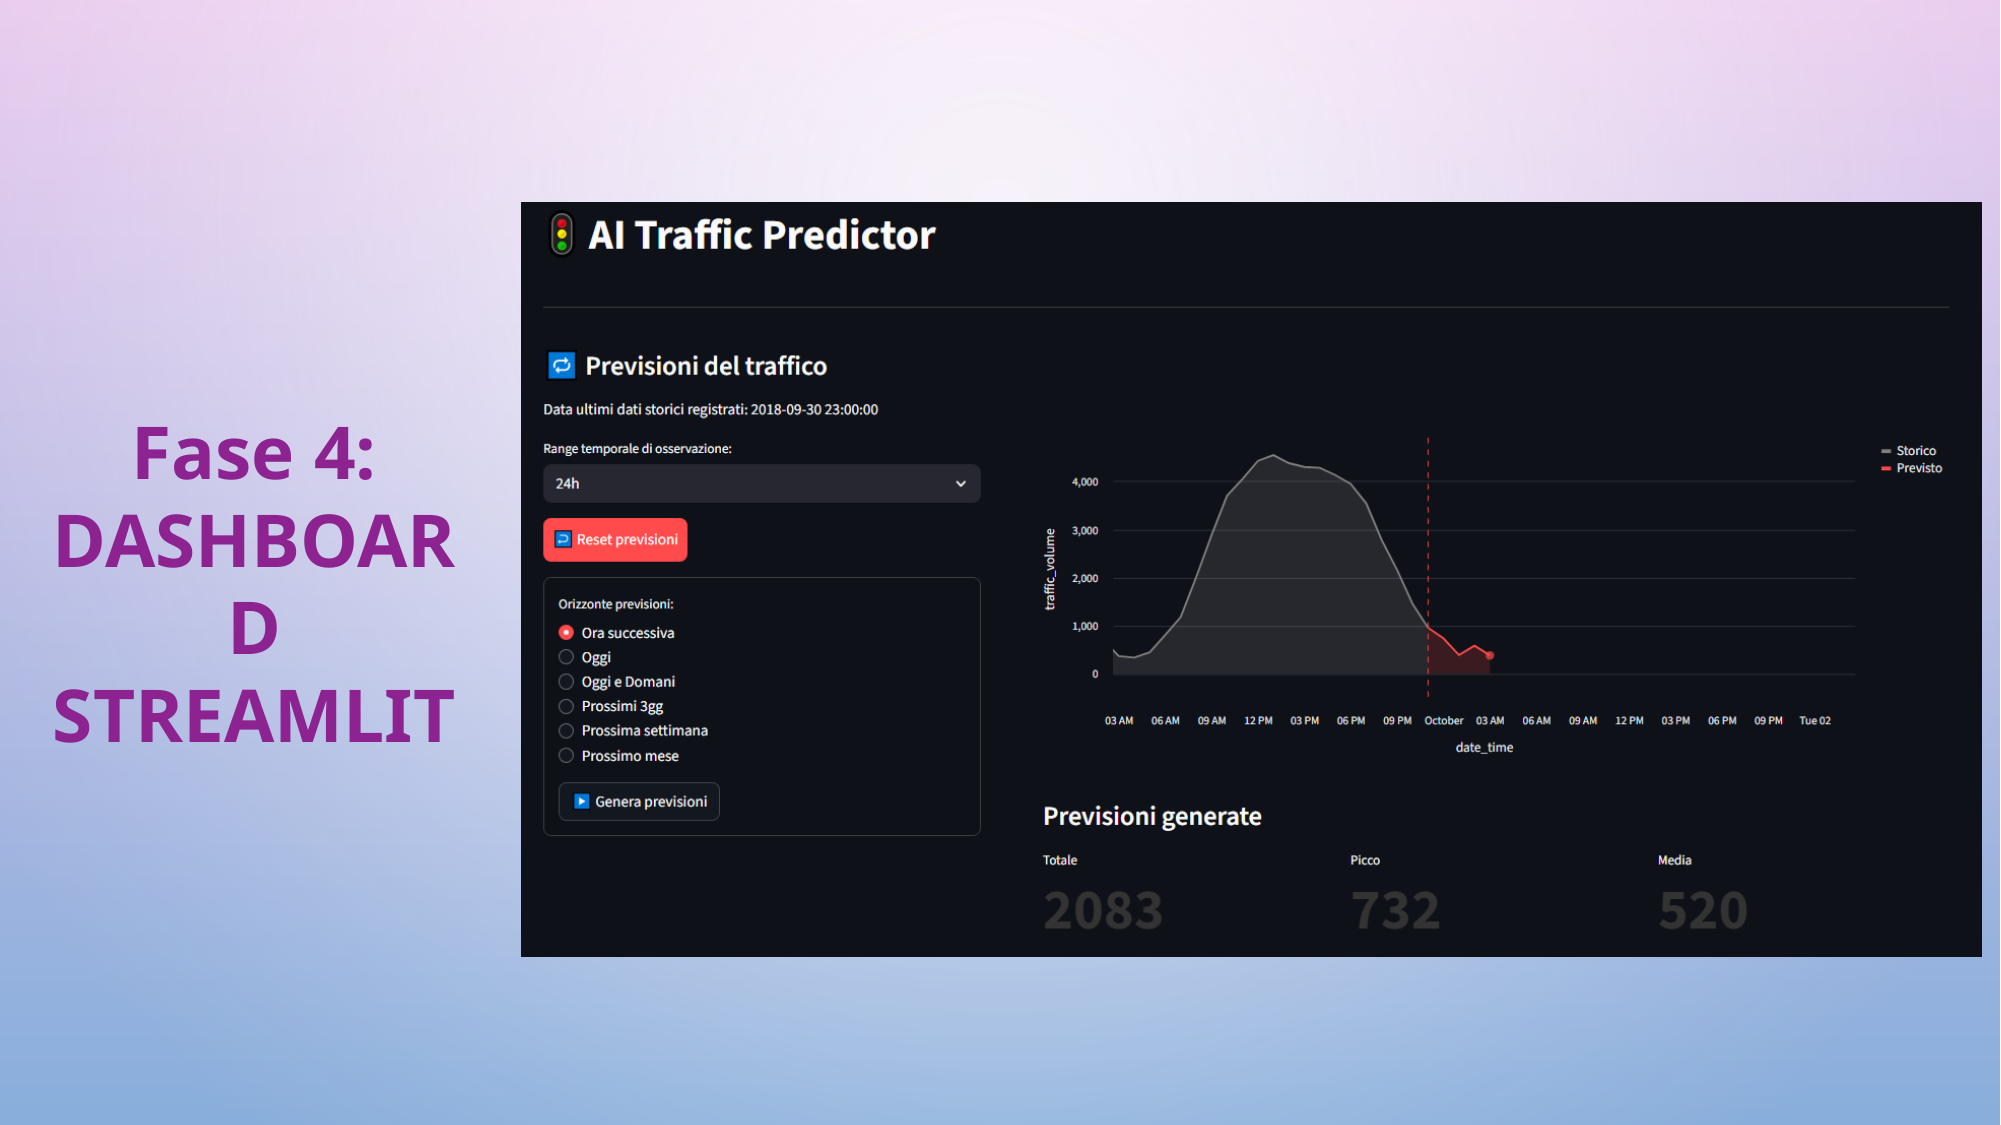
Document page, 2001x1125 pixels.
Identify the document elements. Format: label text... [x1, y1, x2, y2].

text_box Confronto delle Performance [0, 0, 2000, 615]
picture [521, 202, 1982, 957]
text_box Fase 4: DASHBOARD STREAMLIT [18, 399, 491, 810]
